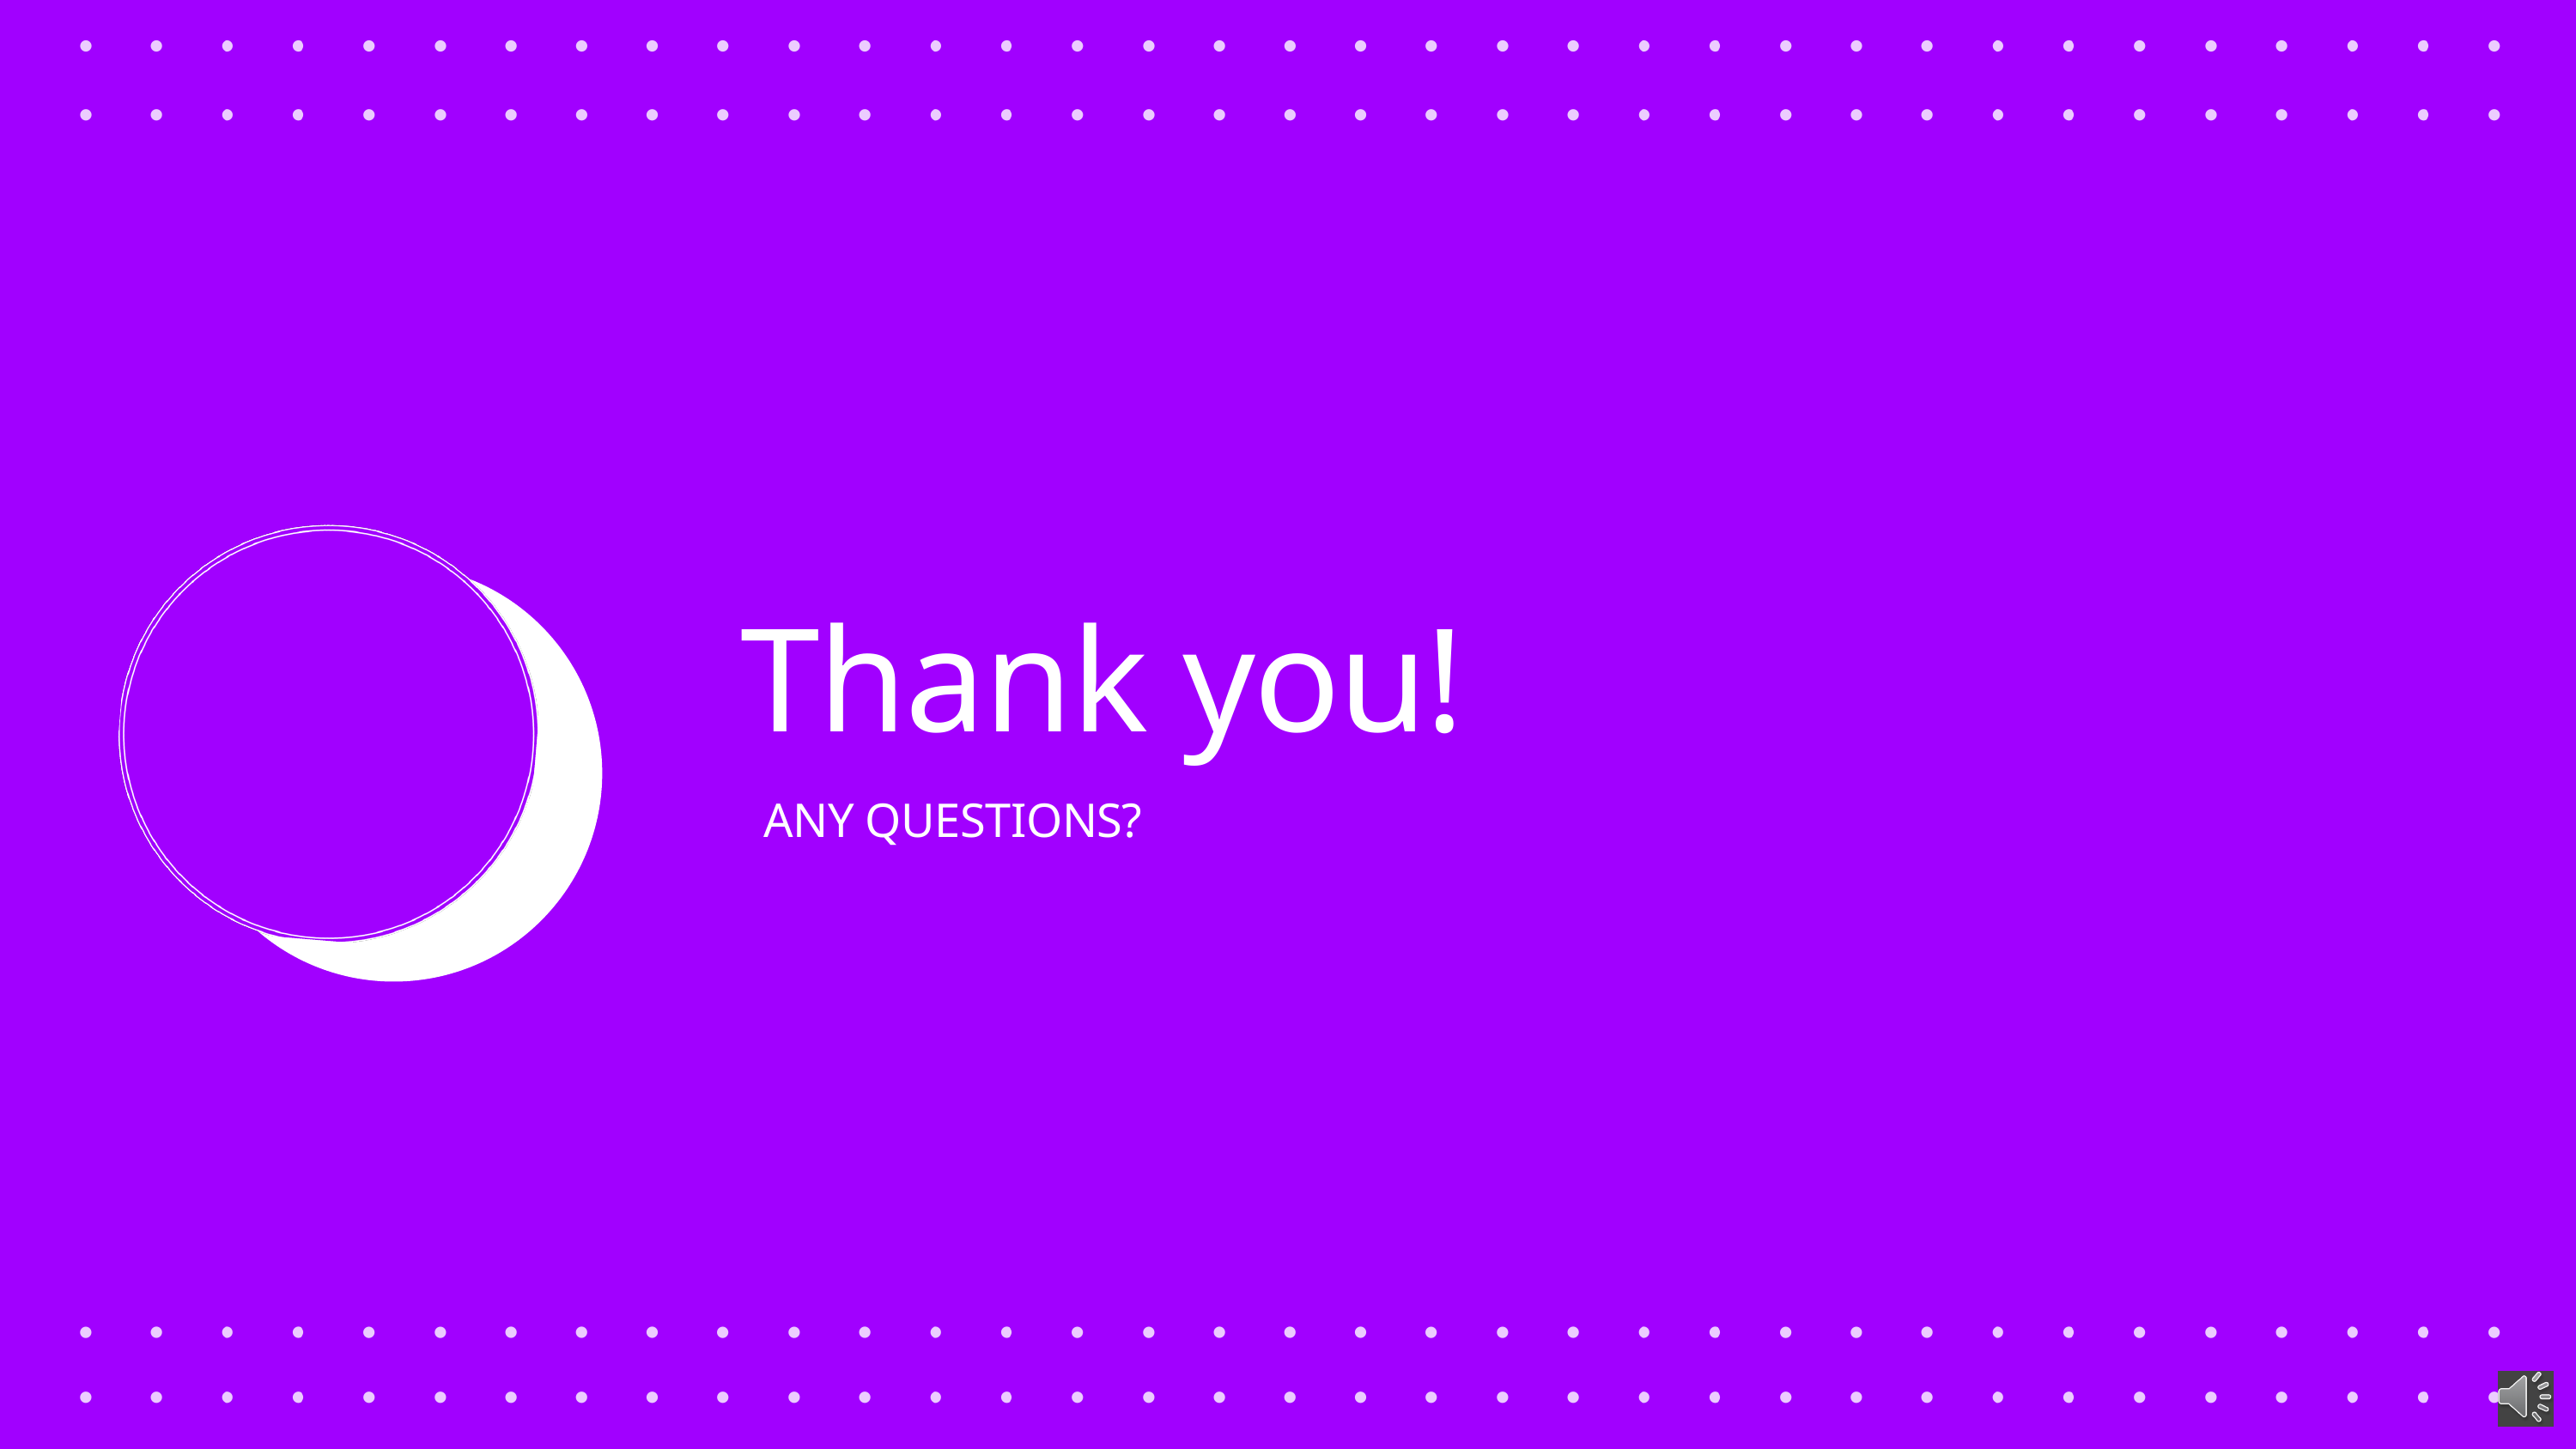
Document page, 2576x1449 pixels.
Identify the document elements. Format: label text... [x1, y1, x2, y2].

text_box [102, 506, 603, 982]
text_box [72, 0, 2504, 124]
picture [2497, 1369, 2555, 1428]
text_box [72, 1322, 2504, 1449]
text_box ANY QUESTIONS? [763, 781, 1522, 847]
text_box Thank you! [657, 588, 1465, 761]
